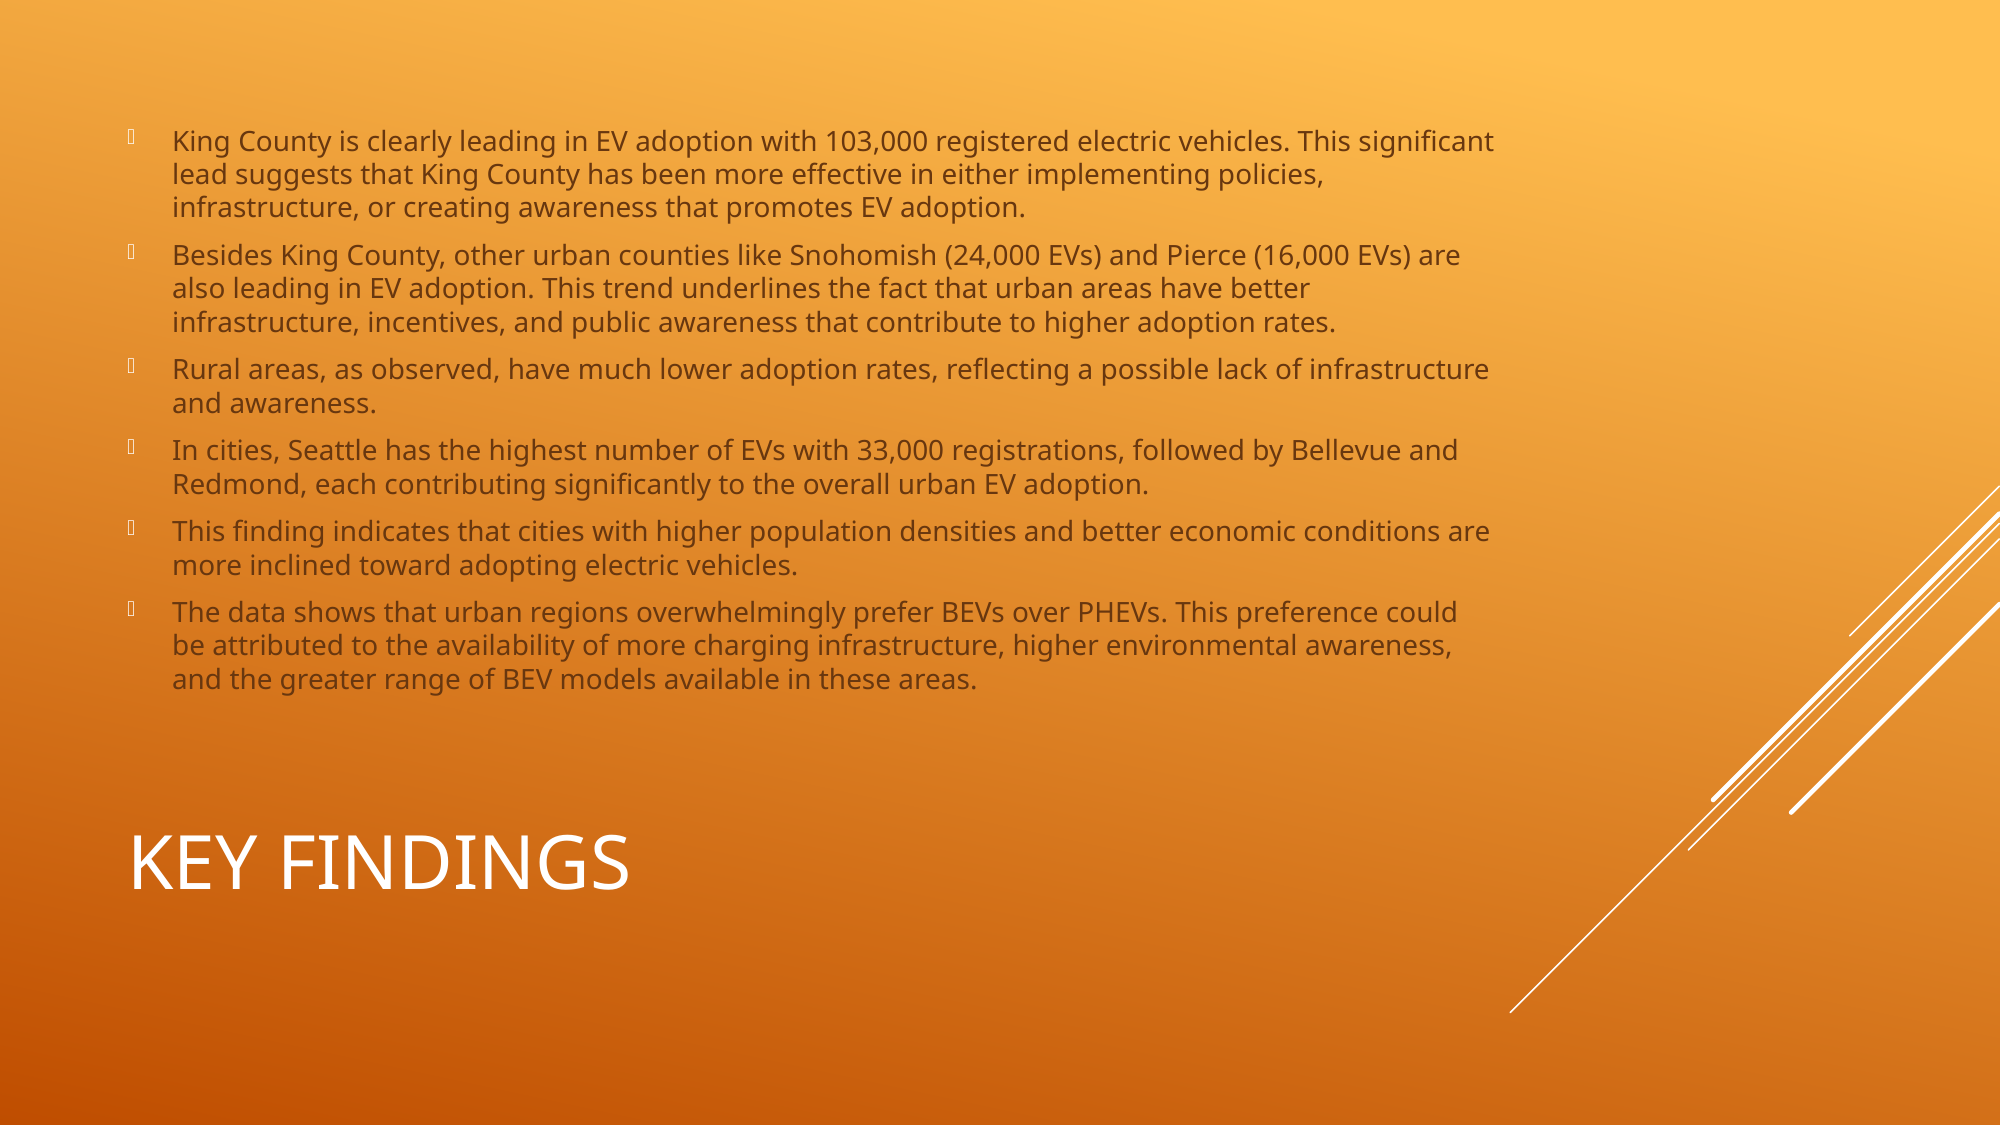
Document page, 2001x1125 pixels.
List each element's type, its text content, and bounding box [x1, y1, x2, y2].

title Key Findings [112, 736, 1513, 984]
list King County is clearly leading in EV adoption with 103,000 registered electric vehicles. This significant lead suggests that King County has been more effective in either implementing policies, infrastructure, or creating awareness that promotes EV adoption. Besides King County, other urban counties like Snohomish (24,000 EVs) and Pierce (16,000 EVs) are also leading in EV adoption. This trend underlines the fact that urban areas have better infrastructure, incentives, and public awareness that contribute to higher adoption rates. Rural areas, as observed, have much lower adoption rates, reflecting a possible lack of infrastructure and awareness. In cities, Seattle has the highest number of EVs with 33,000 registrations, followed by Bellevue and Redmond, each contributing significantly to the overall urban EV adoption. This finding indicates that cities with higher population densities and better economic conditions are more inclined toward adopting electric vehicles. The data shows that urban regions overwhelmingly prefer BEVs over PHEVs. This preference could be attributed to the availability of more charging infrastructure, higher environmental awareness, and the greater range of BEV models available in these areas. [112, 112, 1513, 706]
